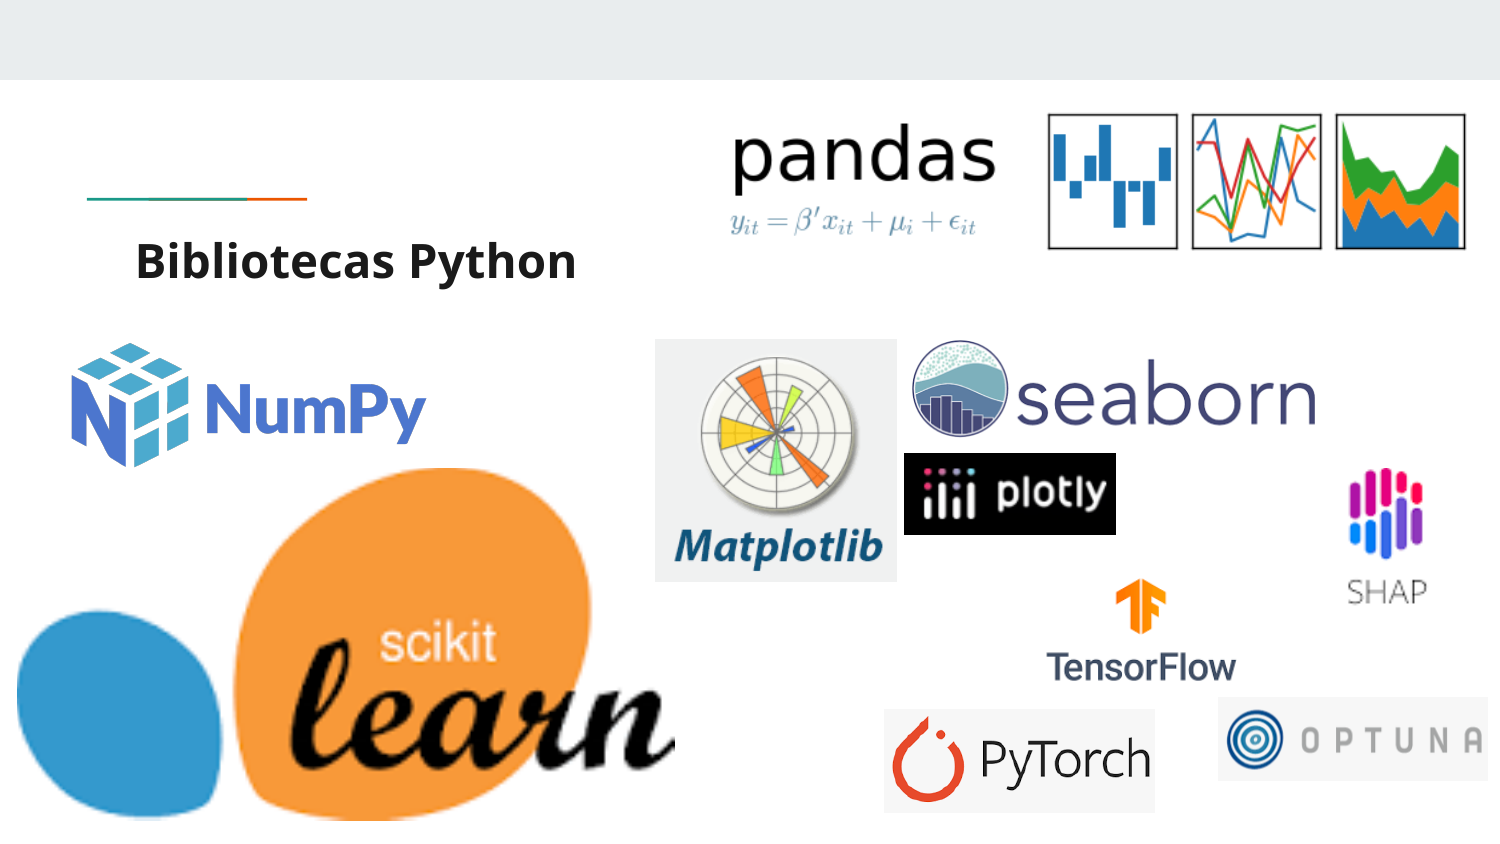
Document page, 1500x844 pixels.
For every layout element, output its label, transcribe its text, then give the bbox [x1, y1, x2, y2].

title Bibliotecas Python [119, 216, 1381, 305]
picture [689, 97, 1489, 265]
picture [903, 332, 1327, 535]
picture [16, 313, 897, 821]
picture [884, 459, 1489, 813]
